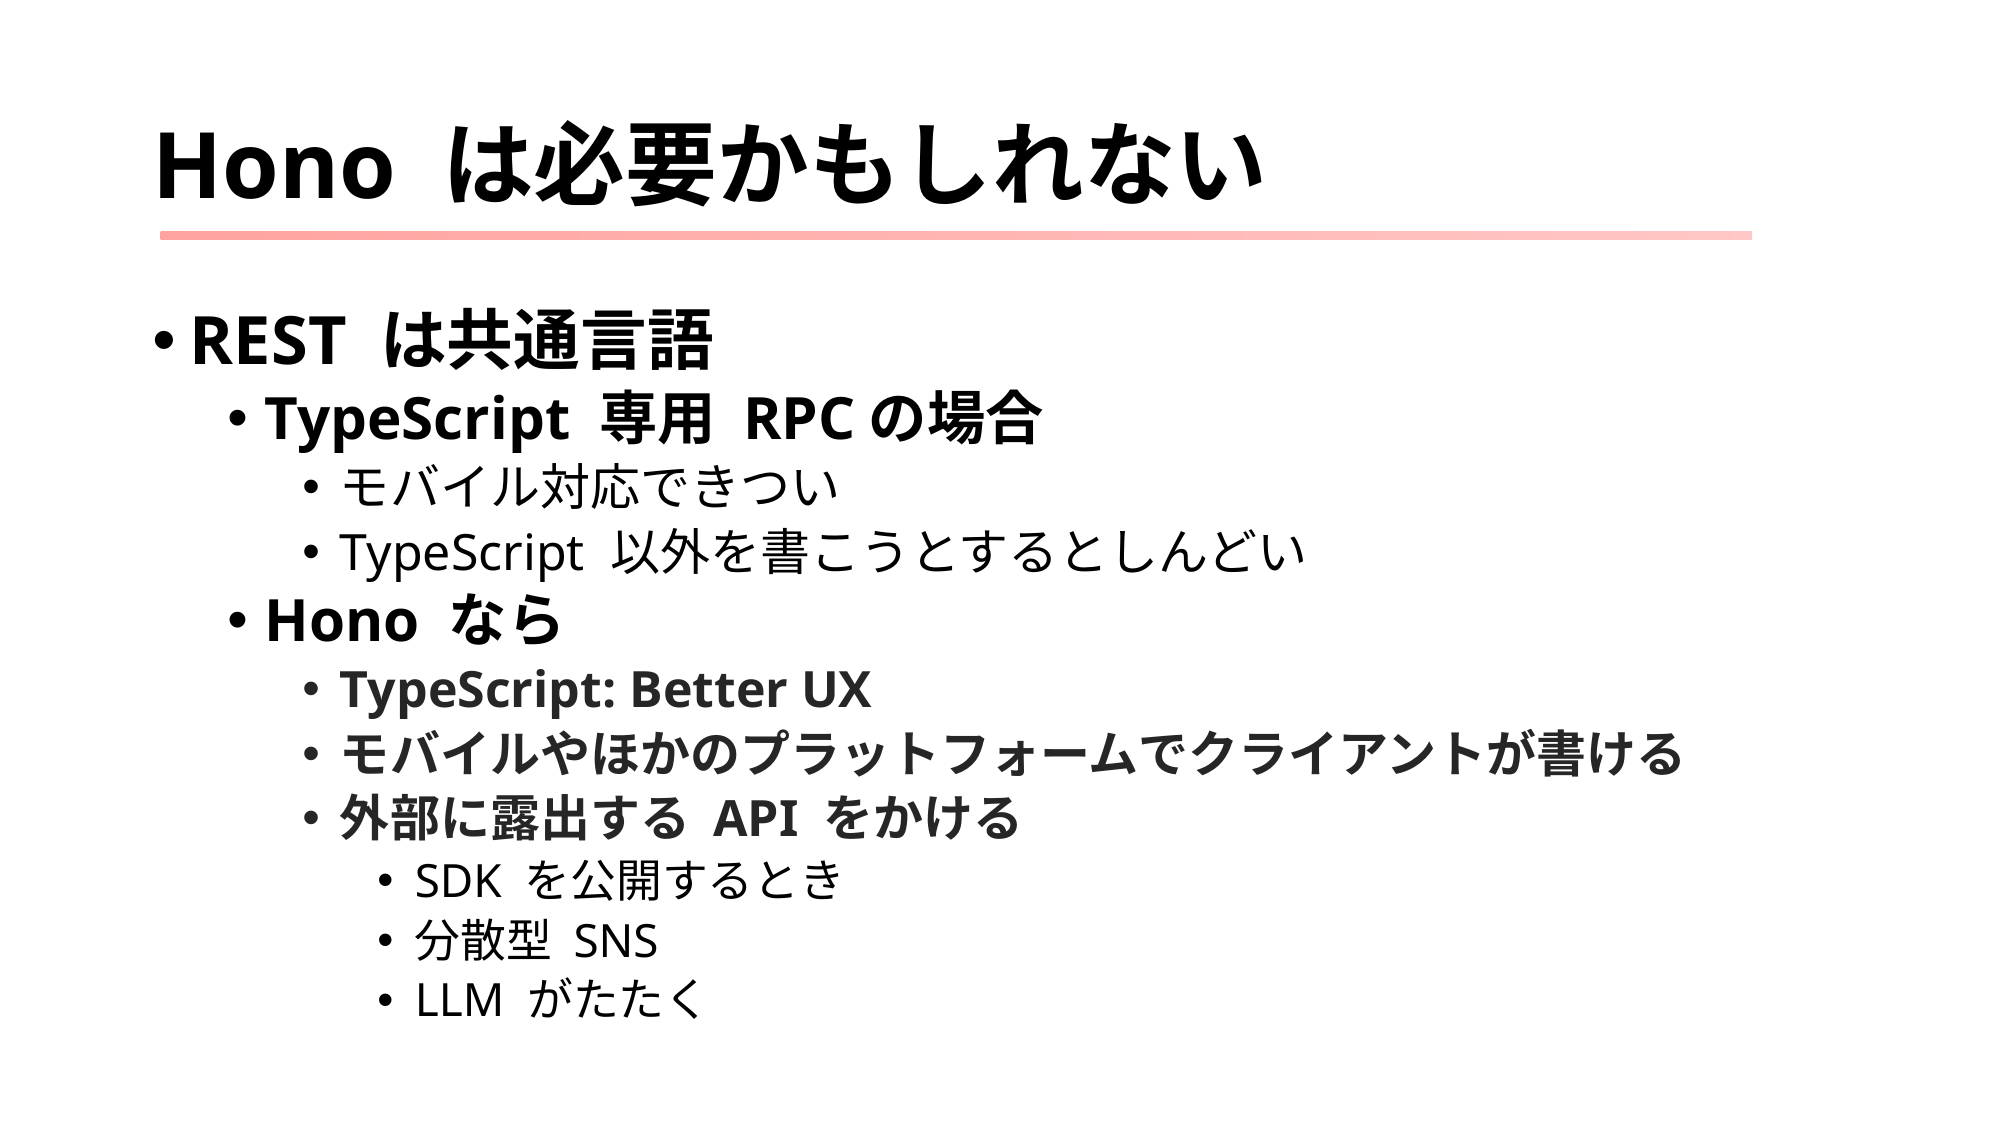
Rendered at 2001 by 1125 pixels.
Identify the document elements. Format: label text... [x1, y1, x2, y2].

list REST は共通言語 TypeScript 専用 RPCの場合 モバイル対応できつい TypeScript 以外を書こうとするとしんどい Hono なら TypeScript: Better UX モバイルやほかのプラットフォームでクライアントが書ける 外部に露出する API をかける SDK を公開するとき 分散型 SNS LLM がたたく [137, 299, 1863, 1037]
text_box [159, 230, 1754, 241]
title Hono は必要かもしれない [137, 59, 1863, 278]
